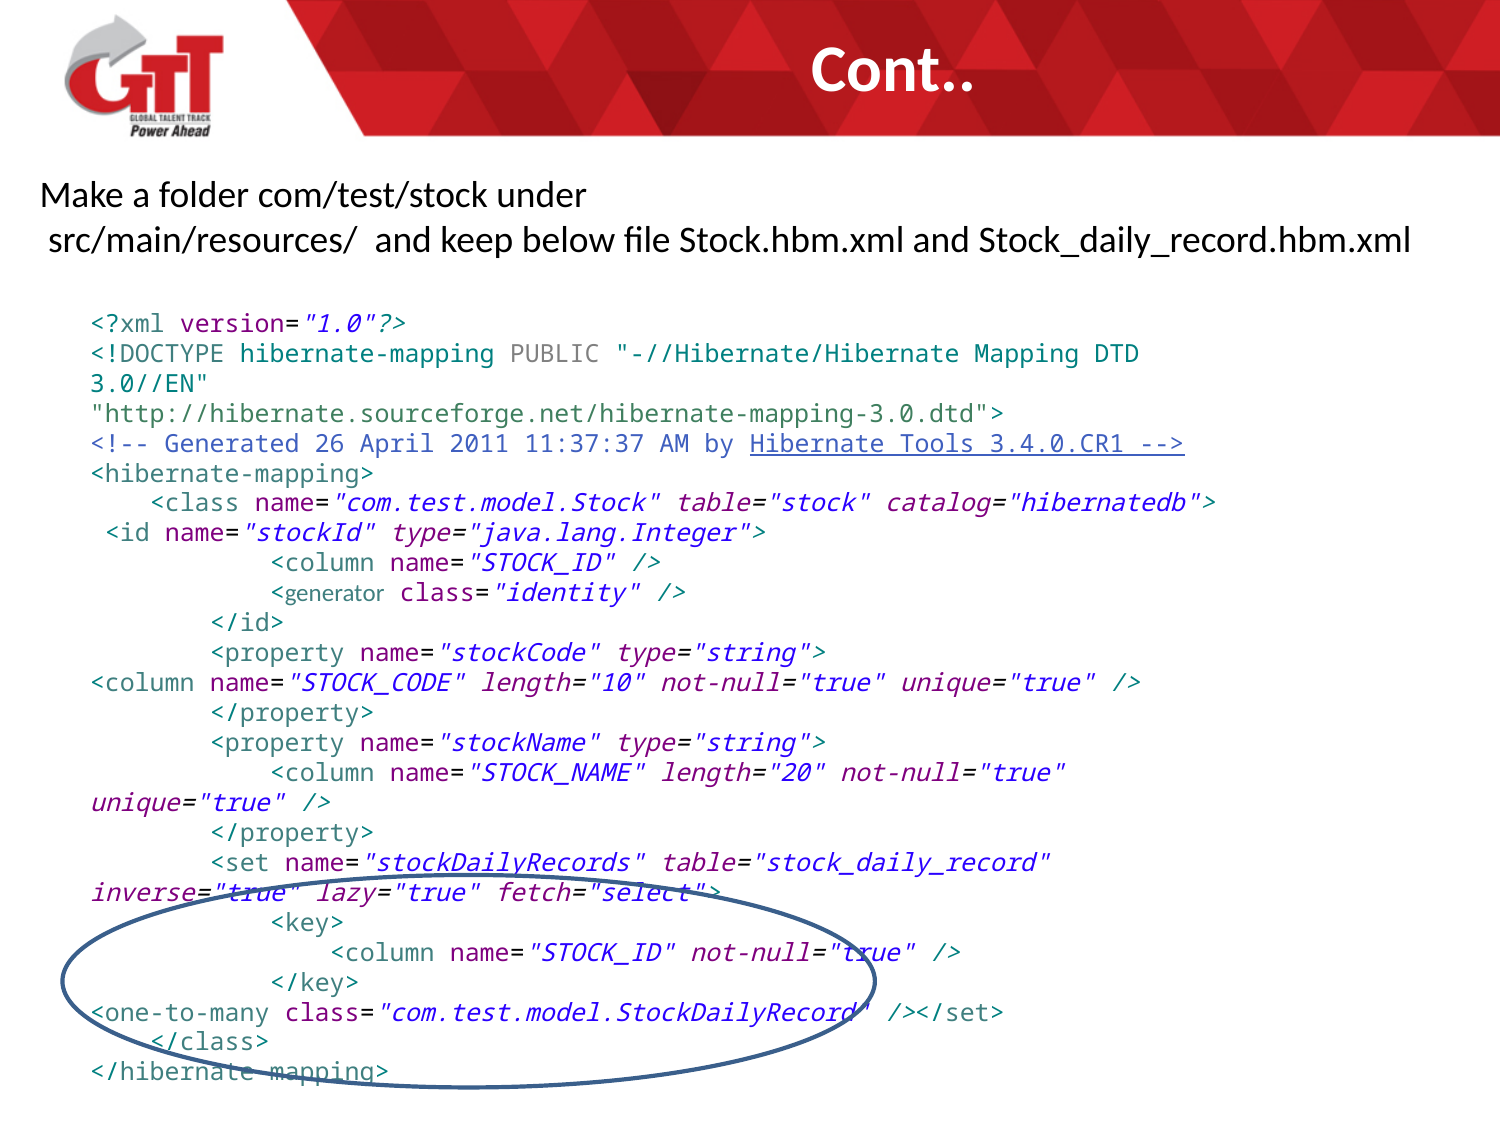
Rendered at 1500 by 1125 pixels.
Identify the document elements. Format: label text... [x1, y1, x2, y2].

text_box [60, 872, 877, 1090]
title Cont.. [324, 12, 1463, 118]
text_box Make a folder com/test/stock under src/main/resources/ and keep below file Stock.hbm.xml and Stock_daily_record.hbm.xml [24, 162, 1438, 268]
text_box <?xml version="1.0"?> <!DOCTYPE hibernate-mapping PUBLIC "-//Hibernate/Hibernate Mapping DTD 3.0//EN" "http://hibernate.sourceforge.net/hibernate-mapping-3.0.dtd"> <!-- Generated 26 April 2011 11:37:37 AM by Hibernate Tools 3.4.0.CR1 --> <hibernate-mapping> <class name="com.test.model.Stock" table="stock" catalog="hibernatedb"> <id name="stockId" type="java.lang.Integer"> <column name="STOCK_ID" /> <generator class="identity" /> </id> <property name="stockCode" type="string"> <column name="STOCK_CODE" length="10" not-null="true" unique="true" /> </property> <property name="stockName" type="string"> <column name="STOCK_NAME" length="20" not-null="true" unique="true" /> </property> <set name="stockDailyRecords" table="stock_daily_record" inverse="true" lazy="true" fetch="select"> <key> <column name="STOCK_ID" not-null="true" /> </key> <one-to-many class="com.test.model.StockDailyRecord" /></set> </class> </hibernate-mapping> [75, 299, 1250, 1094]
picture [0, 0, 1500, 1125]
